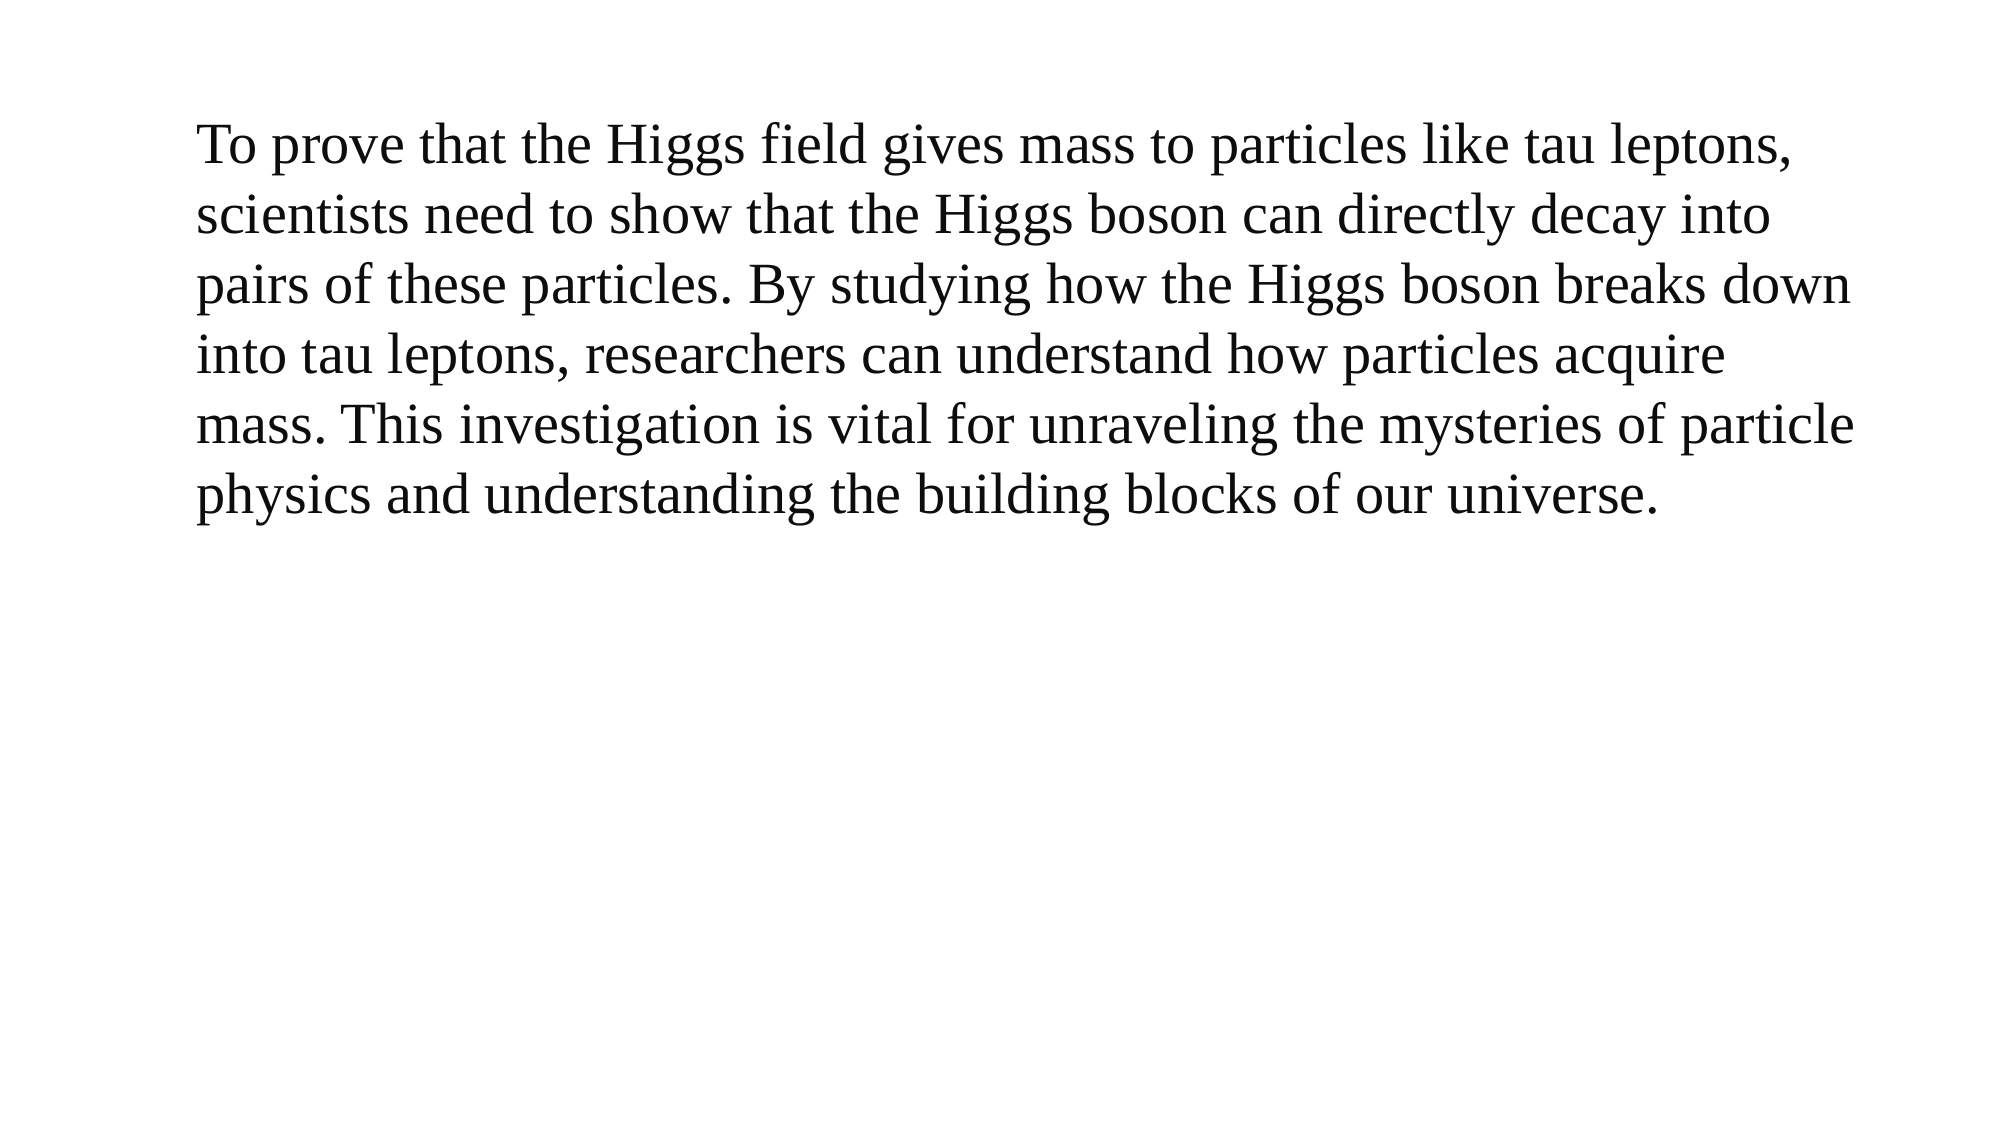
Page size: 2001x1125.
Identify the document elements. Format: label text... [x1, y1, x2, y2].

text_box To prove that the Higgs field gives mass to particles like tau leptons, scientists need to show that the Higgs boson can directly decay into pairs of these particles. By studying how the Higgs boson breaks down into tau leptons, researchers can understand how particles acquire mass. This investigation is vital for unraveling the mysteries of particle physics and understanding the building blocks of our universe. [181, 97, 1874, 533]
